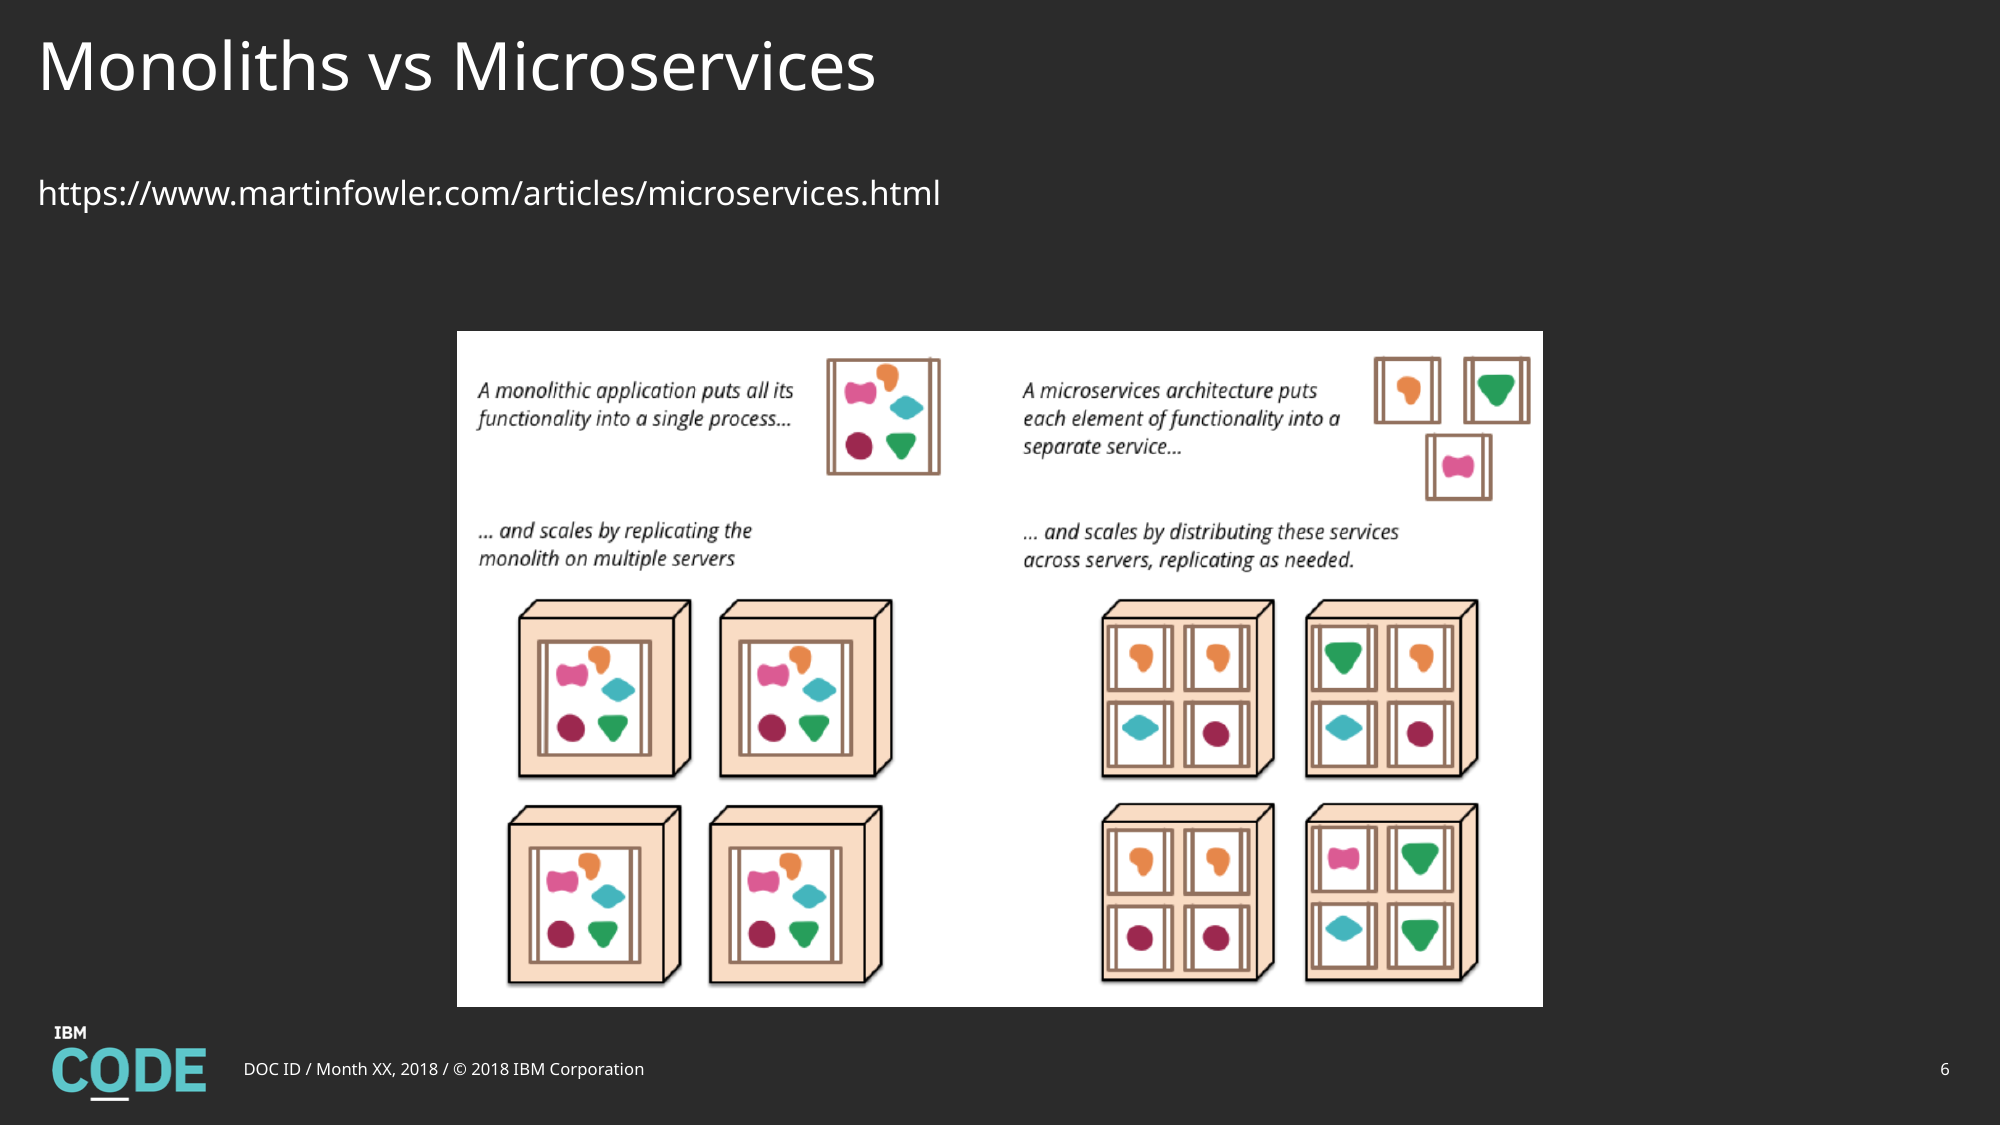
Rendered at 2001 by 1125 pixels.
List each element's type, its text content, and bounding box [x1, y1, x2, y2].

picture [52, 1026, 206, 1101]
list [456, 331, 1543, 1007]
title Monoliths vs Microservices https://www.martinfowler.com/articles/microservices.html [0, 0, 2000, 283]
slide_number 6 [1500, 1055, 1950, 1086]
footer DOC ID / Month XX, 2018 / © 2018 IBM Corporation [243, 1055, 1464, 1086]
